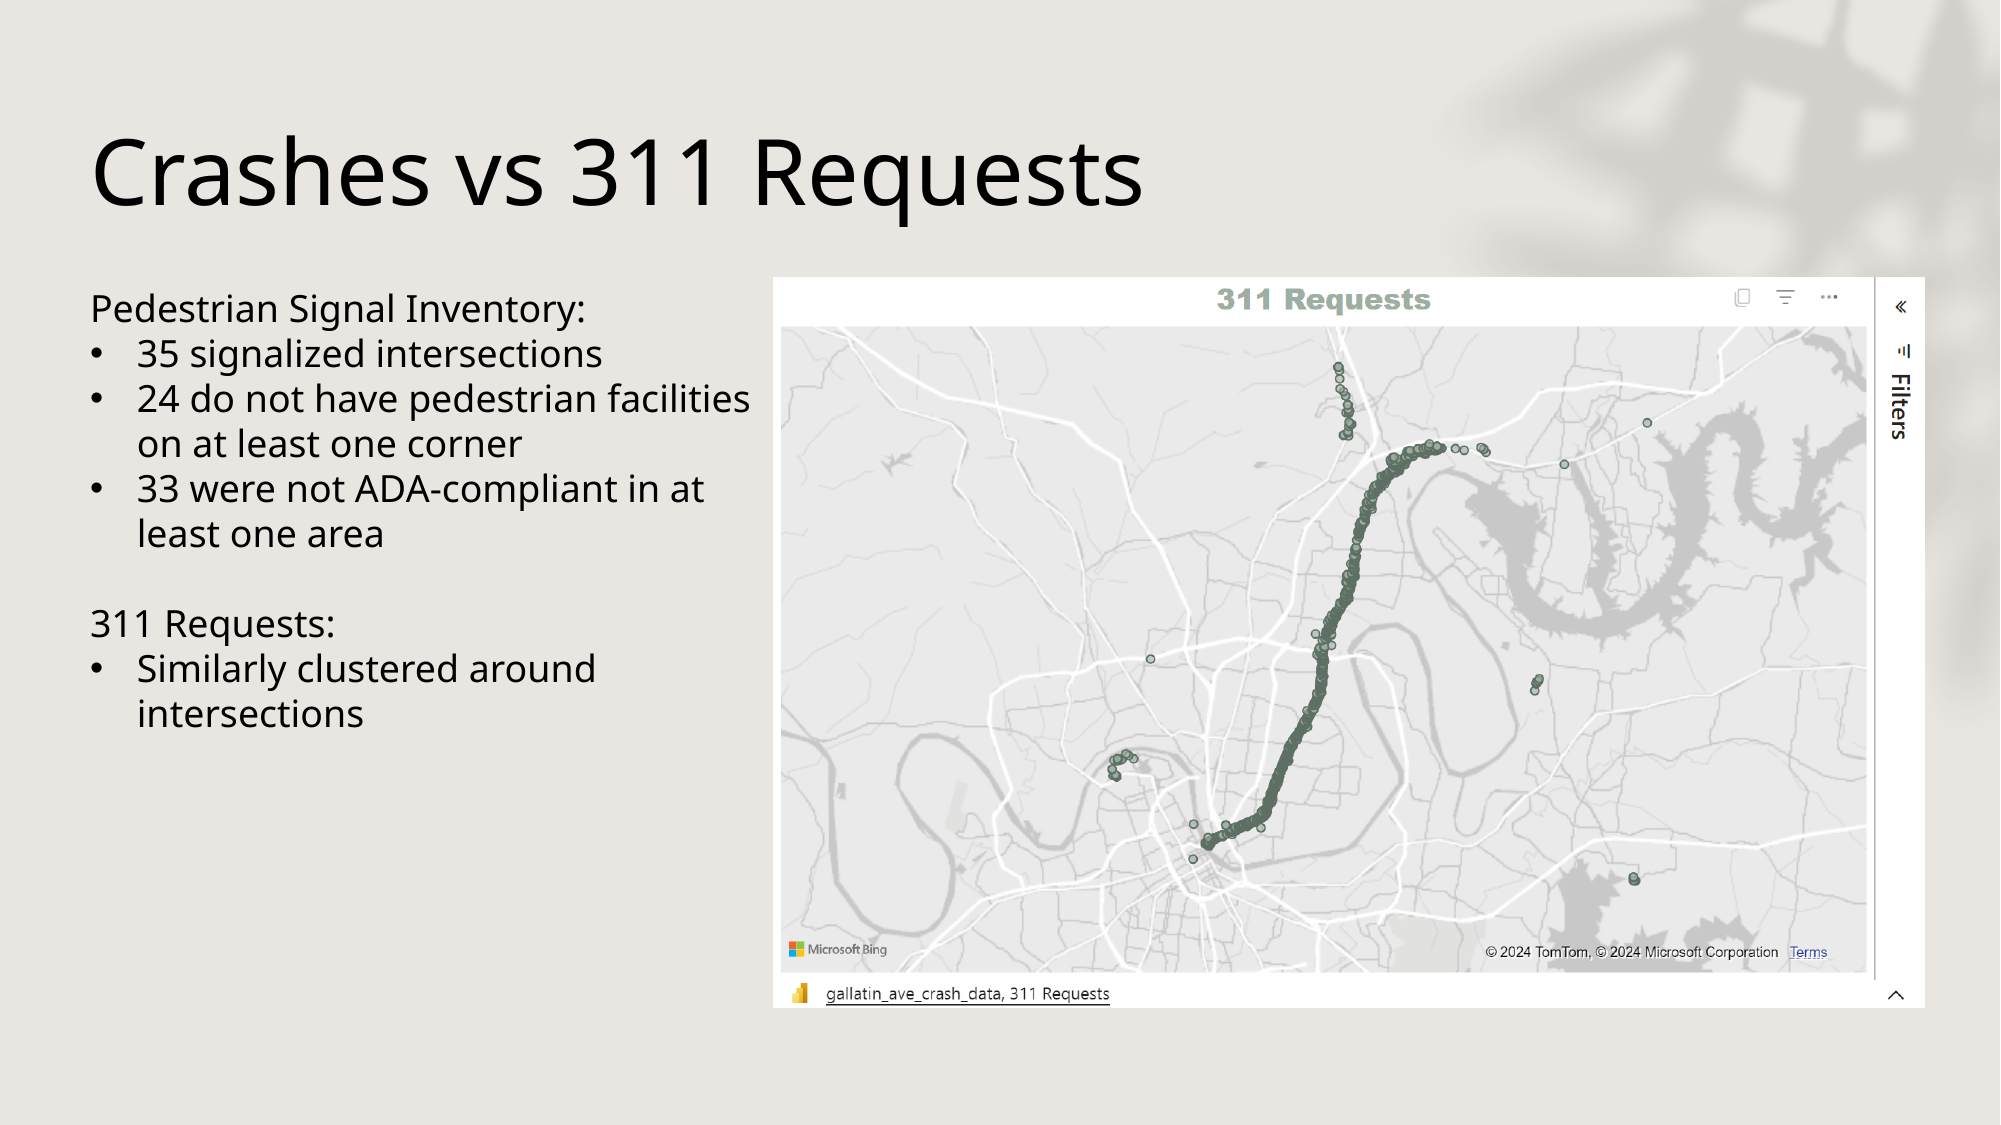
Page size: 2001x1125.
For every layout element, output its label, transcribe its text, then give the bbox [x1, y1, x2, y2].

picture [773, 277, 1925, 1008]
text_box Pedestrian Signal Inventory: 35 signalized intersections 24 do not have pedestrian facilities on at least one corner 33 were not ADA-compliant in at least one area 311 Requests: Similarly clustered around intersections [75, 277, 785, 743]
title Crashes vs 311 Requests [75, 60, 1863, 277]
